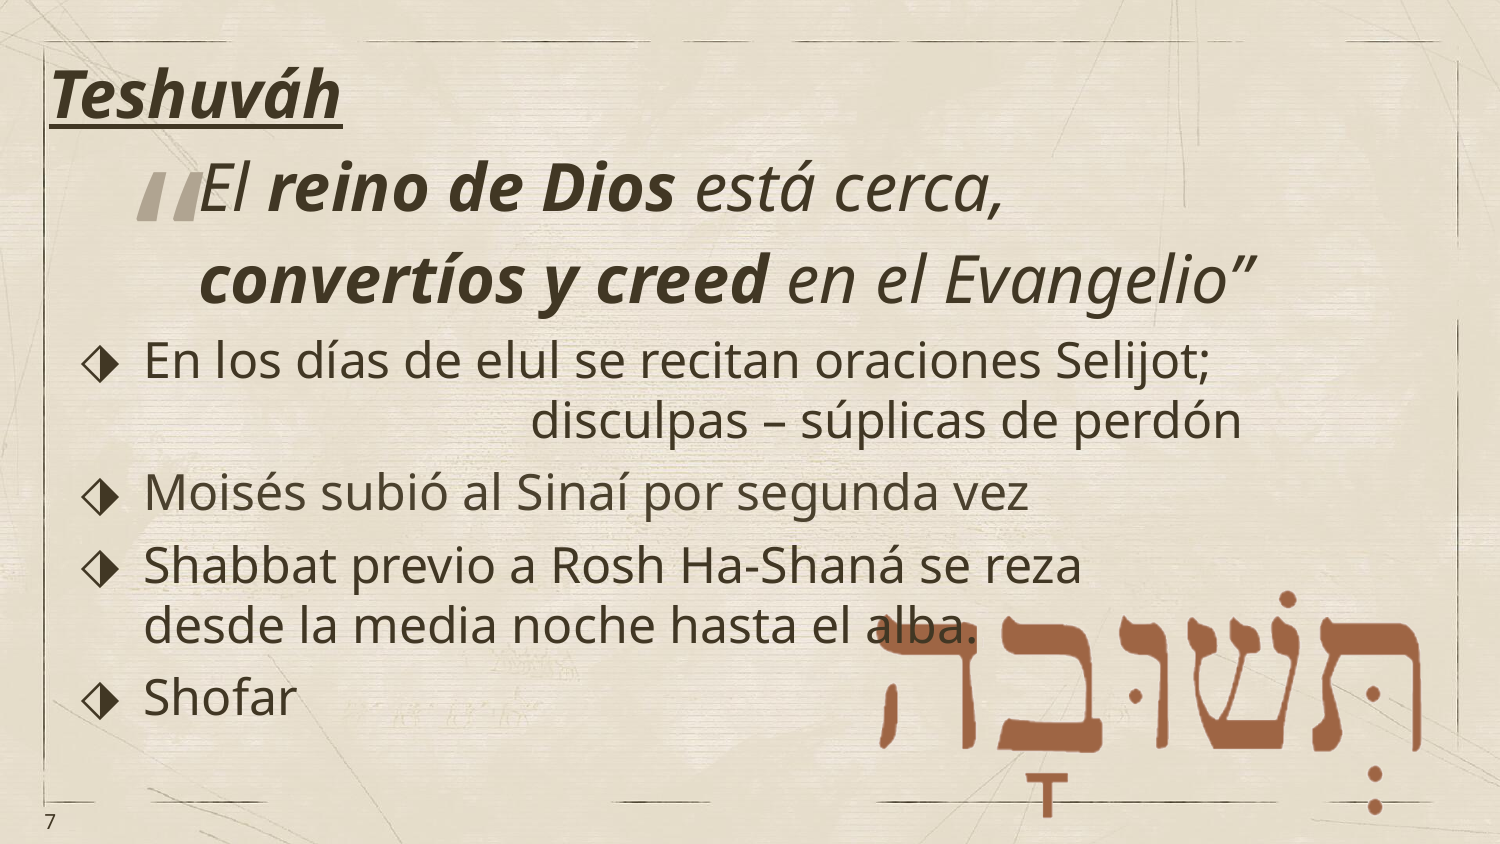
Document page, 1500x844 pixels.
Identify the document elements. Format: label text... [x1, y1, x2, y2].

slide_number 7 [44, 801, 1458, 844]
picture [0, 0, 1500, 844]
list Teshuváh El reino de Dios está cerca, convertíos y creed en el Evangelio” [44, 52, 1287, 355]
text_box En los días de elul se recitan oraciones Selijot; disculpas – súplicas de perdón Moisés subió al Sinaí por segunda vez Shabbat previo a Rosh Ha-Shaná se reza desde la media noche hasta el alba. Shofar [68, 328, 1482, 777]
